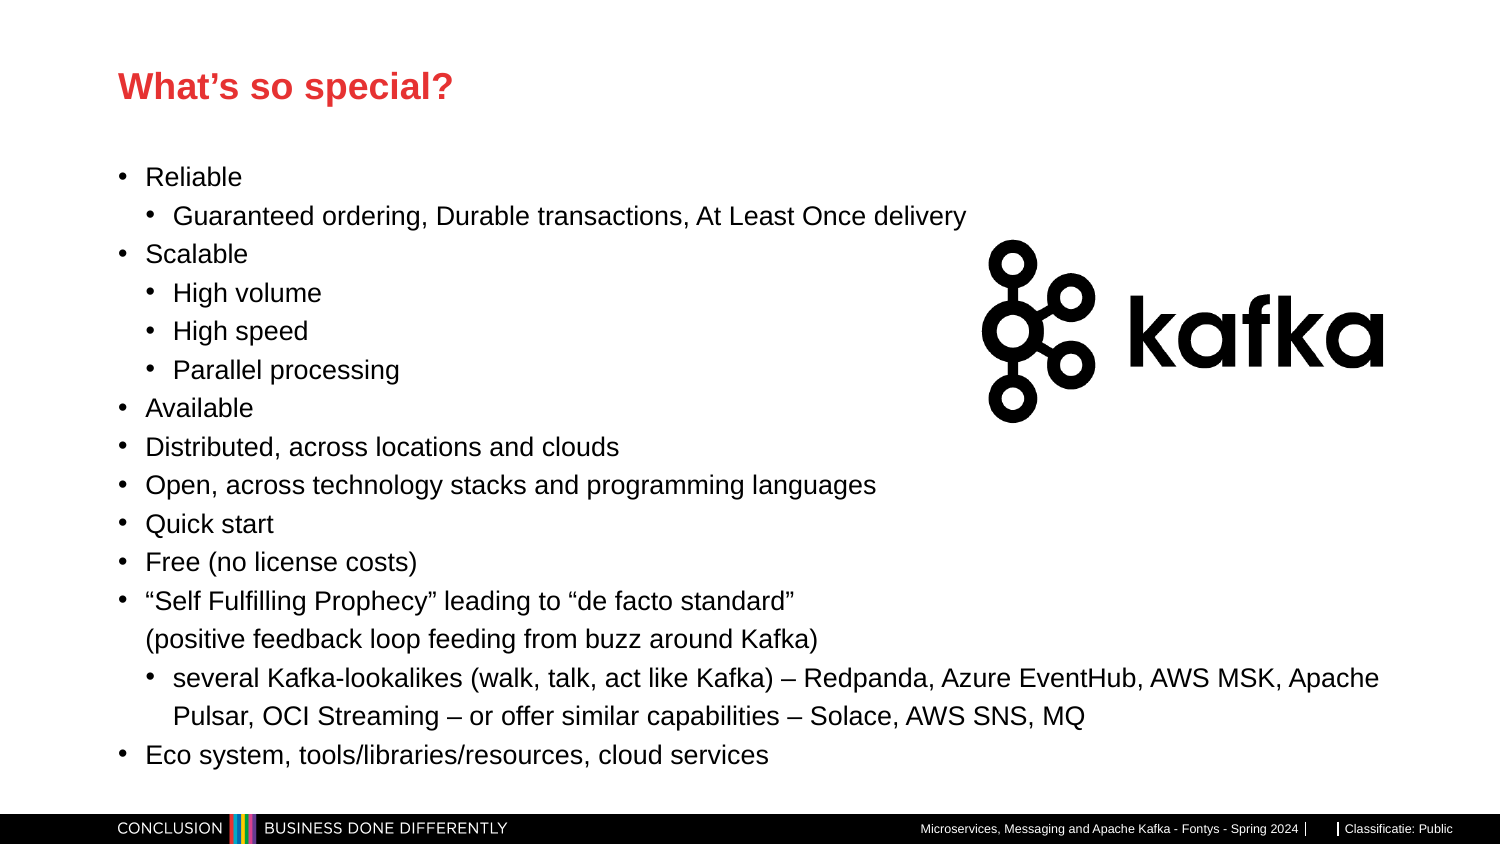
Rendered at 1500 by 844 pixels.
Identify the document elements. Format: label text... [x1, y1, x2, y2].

list Reliable Guaranteed ordering, Durable transactions, At Least Once delivery Scalable High volume High speed Parallel processing Available Distributed, across locations and clouds Open, across technology stacks and programming languages Quick start Free (no license costs) “Self Fulfilling Prophecy” leading to “de facto standard” (positive feedback loop feeding from buzz around Kafka) several Kafka-lookalikes (walk, talk, act like Kafka) – Redpanda, Azure EventHub, AWS MSK, Apache Pulsar, OCI Streaming – or offer similar capabilities – Solace, AWS SNS, MQ Eco system, tools/libraries/resources, cloud services [118, 153, 1460, 774]
picture [952, 210, 1412, 452]
picture [0, 814, 236, 844]
picture [239, 814, 1500, 844]
footer Microservices, Messaging and Apache Kafka - Fontys - Spring 2024 [814, 820, 1299, 839]
title What’s so special? [118, 47, 1205, 130]
